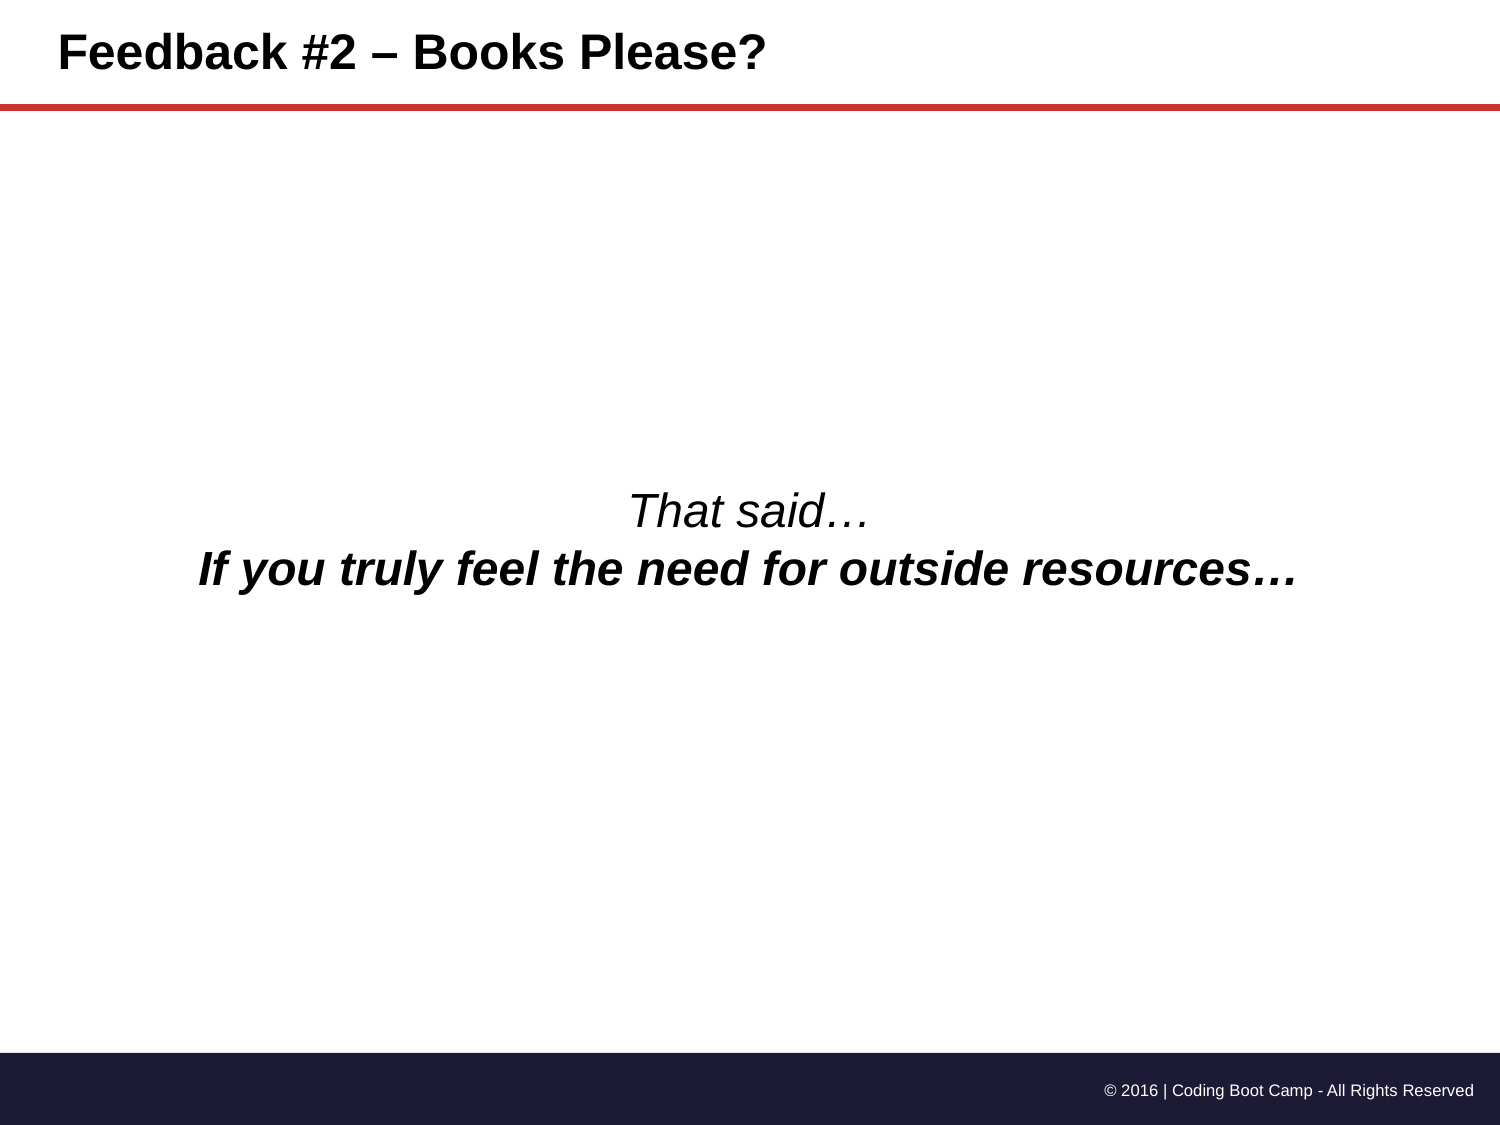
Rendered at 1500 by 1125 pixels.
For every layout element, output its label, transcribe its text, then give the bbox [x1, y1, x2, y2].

text_box That said… If you truly feel the need for outside resources… [50, 472, 1450, 603]
title Feedback #2 – Books Please? [49, 0, 948, 108]
